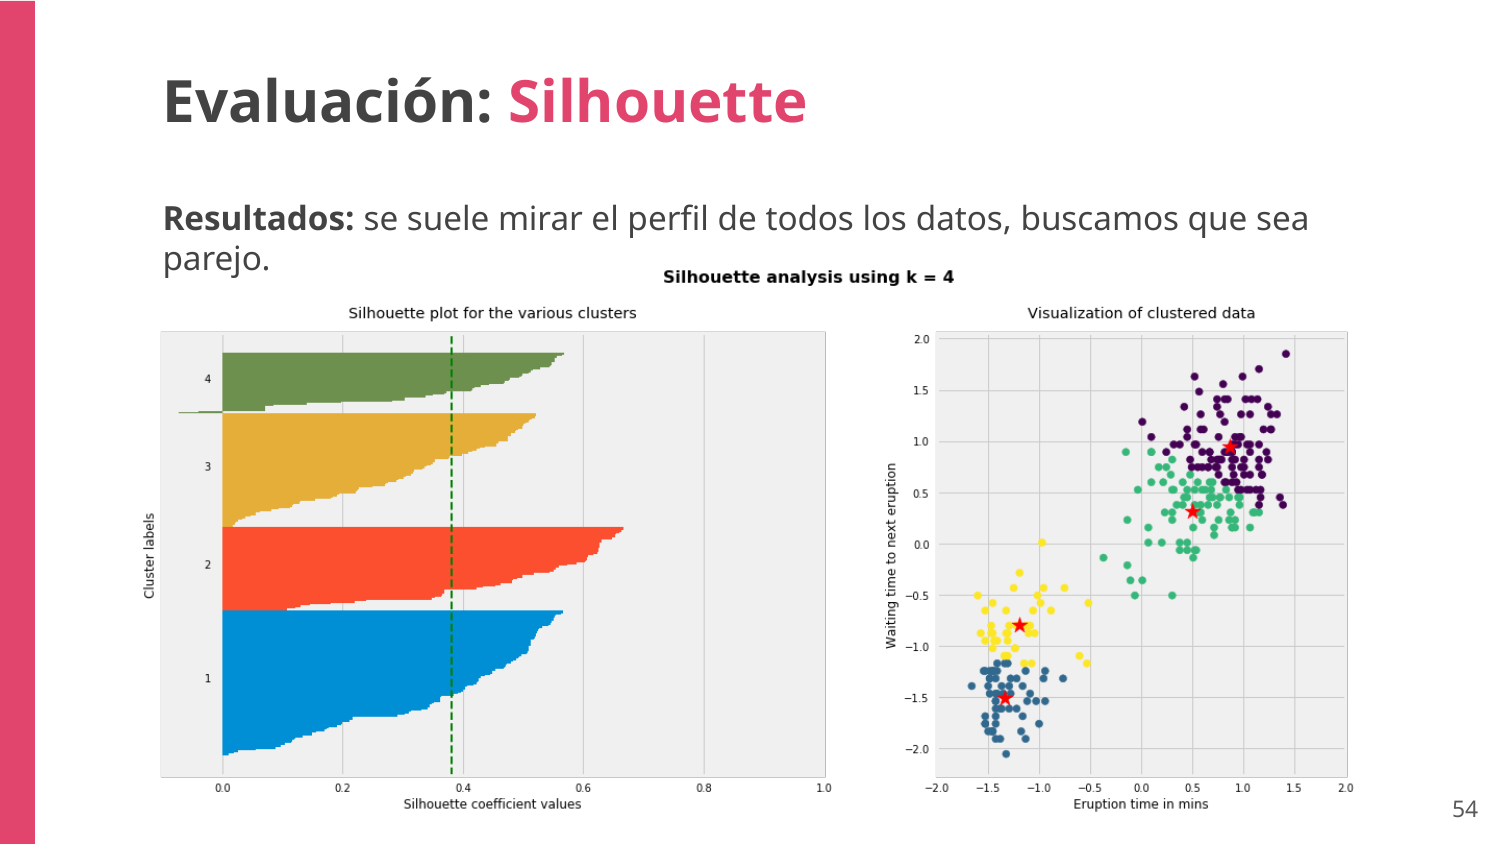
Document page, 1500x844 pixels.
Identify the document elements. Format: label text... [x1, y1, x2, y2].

picture [137, 263, 1361, 818]
slide_number 54 [1403, 779, 1494, 844]
text_box Evaluación: Silhouette [147, 49, 1473, 146]
text_box Resultados: se suele mirar el perfil de todos los datos, buscamos que sea parejo. [147, 190, 1437, 310]
